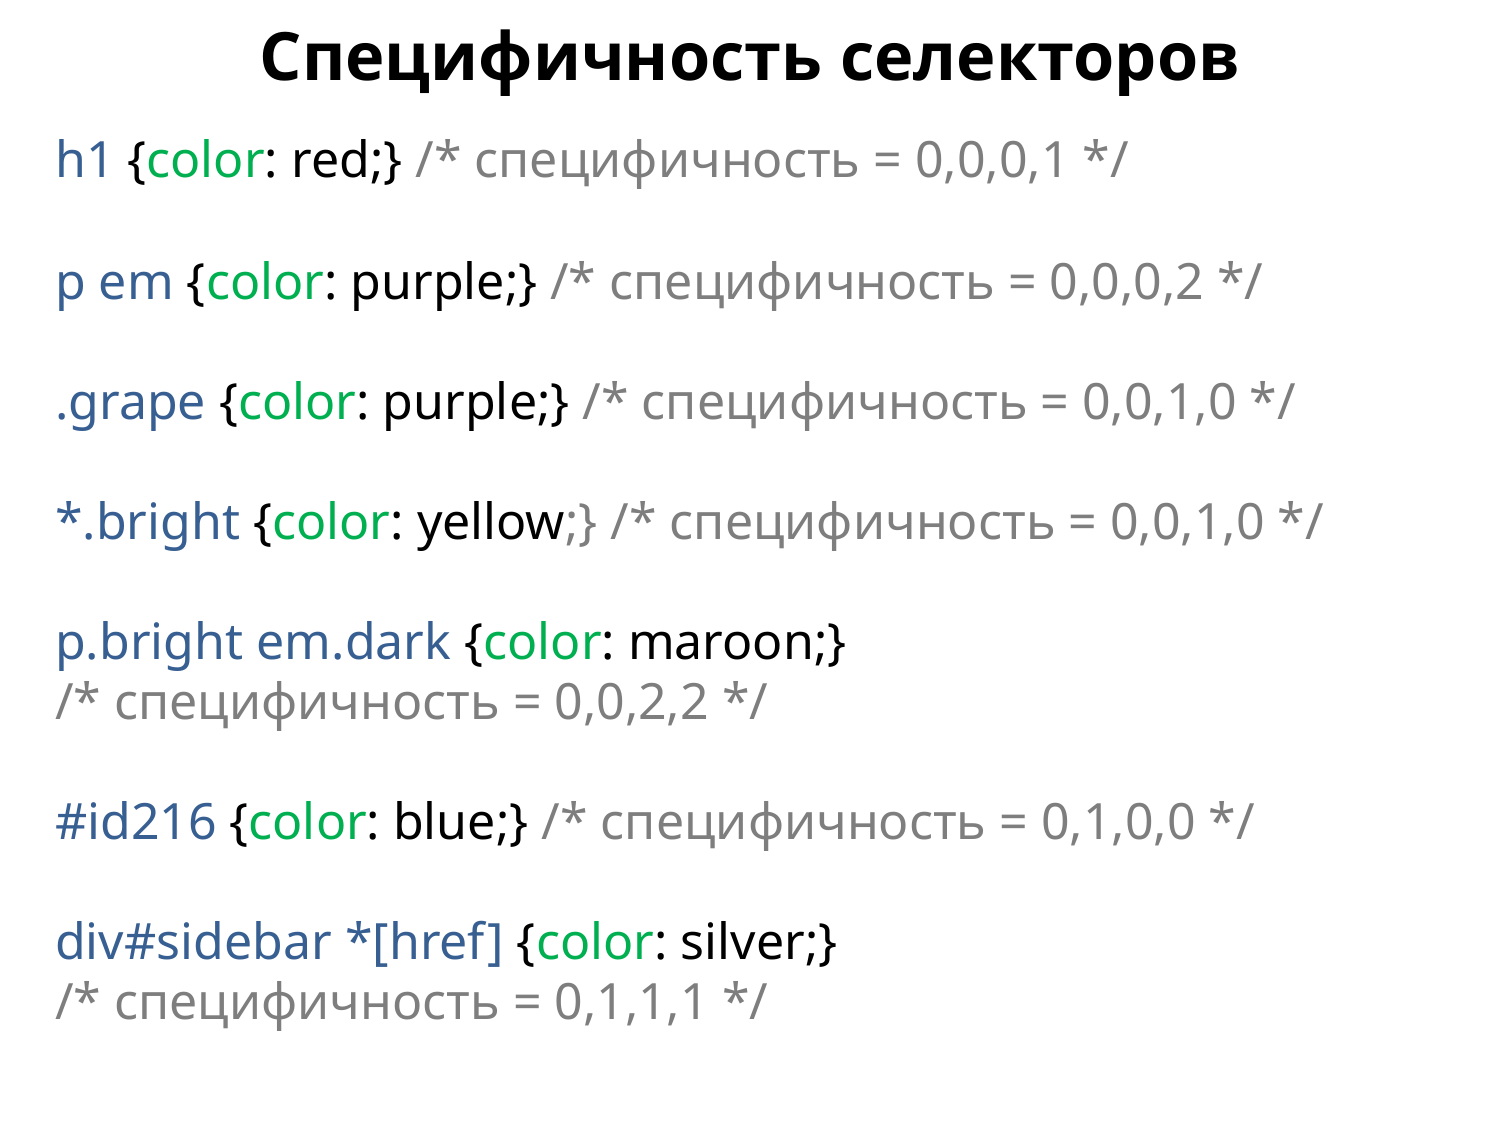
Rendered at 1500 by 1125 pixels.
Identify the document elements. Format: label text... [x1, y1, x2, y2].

text_box Специфичность селекторов [5, 5, 1495, 101]
text_box h1 {color: red;} /* специфичность = 0,0,0,1 */ p em {color: purple;} /* специфичность = 0,0,0,2 */ .grape {color: purple;} /* специфичность = 0,0,1,0 */ *.bright {color: yellow;} /* специфичность = 0,0,1,0 */ p.bright em.dark {color: maroon;} /* специфичность = 0,0,2,2 */ #id216 {color: blue;} /* специфичность = 0,1,0,0 */ div#sidebar *[href] {color: silver;} /* специфичность = 0,1,1,1 */ [53, 125, 1447, 1030]
